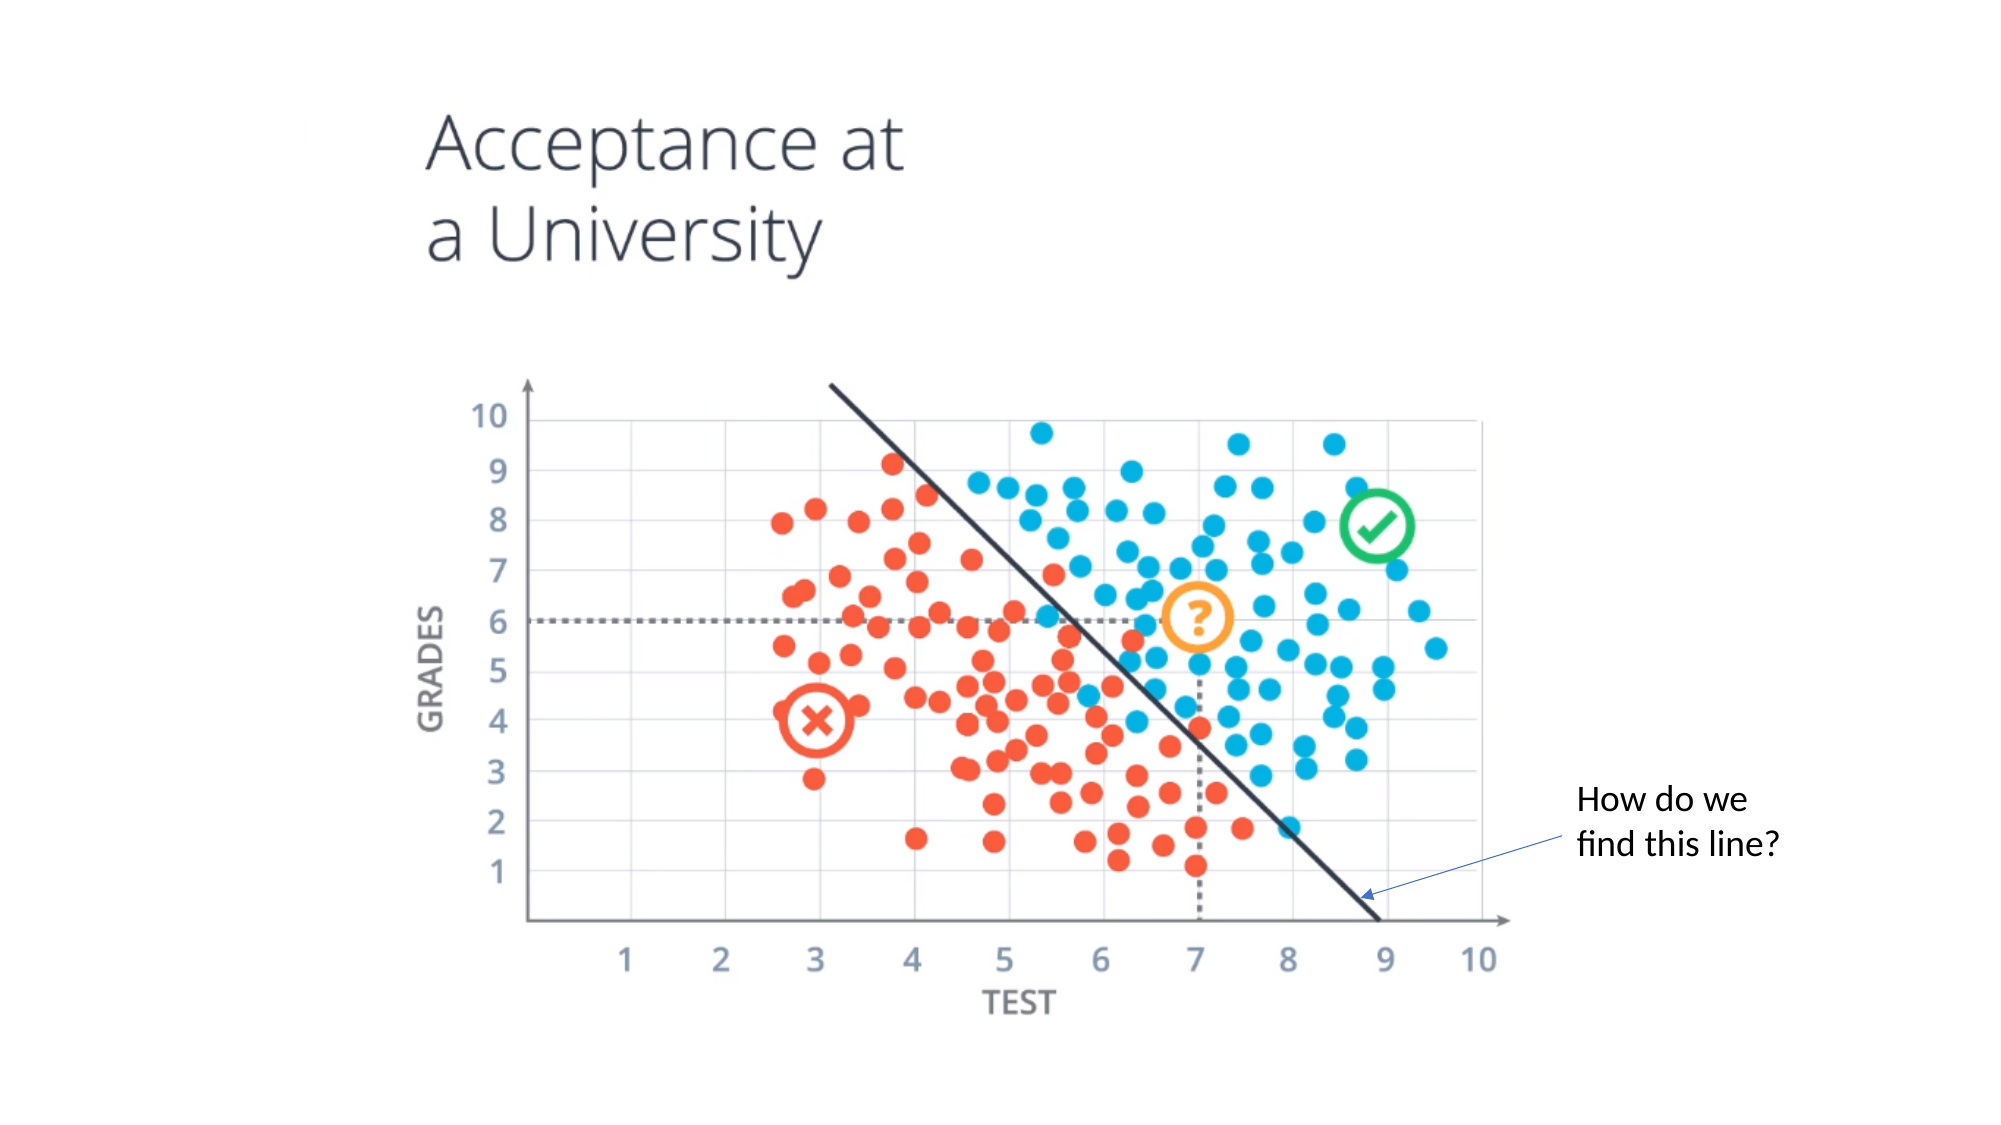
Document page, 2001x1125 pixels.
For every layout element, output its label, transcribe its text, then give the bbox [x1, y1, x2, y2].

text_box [1360, 835, 1563, 898]
picture [304, 1, 1696, 1125]
text_box How do we find this line? [1696, 767, 1828, 872]
